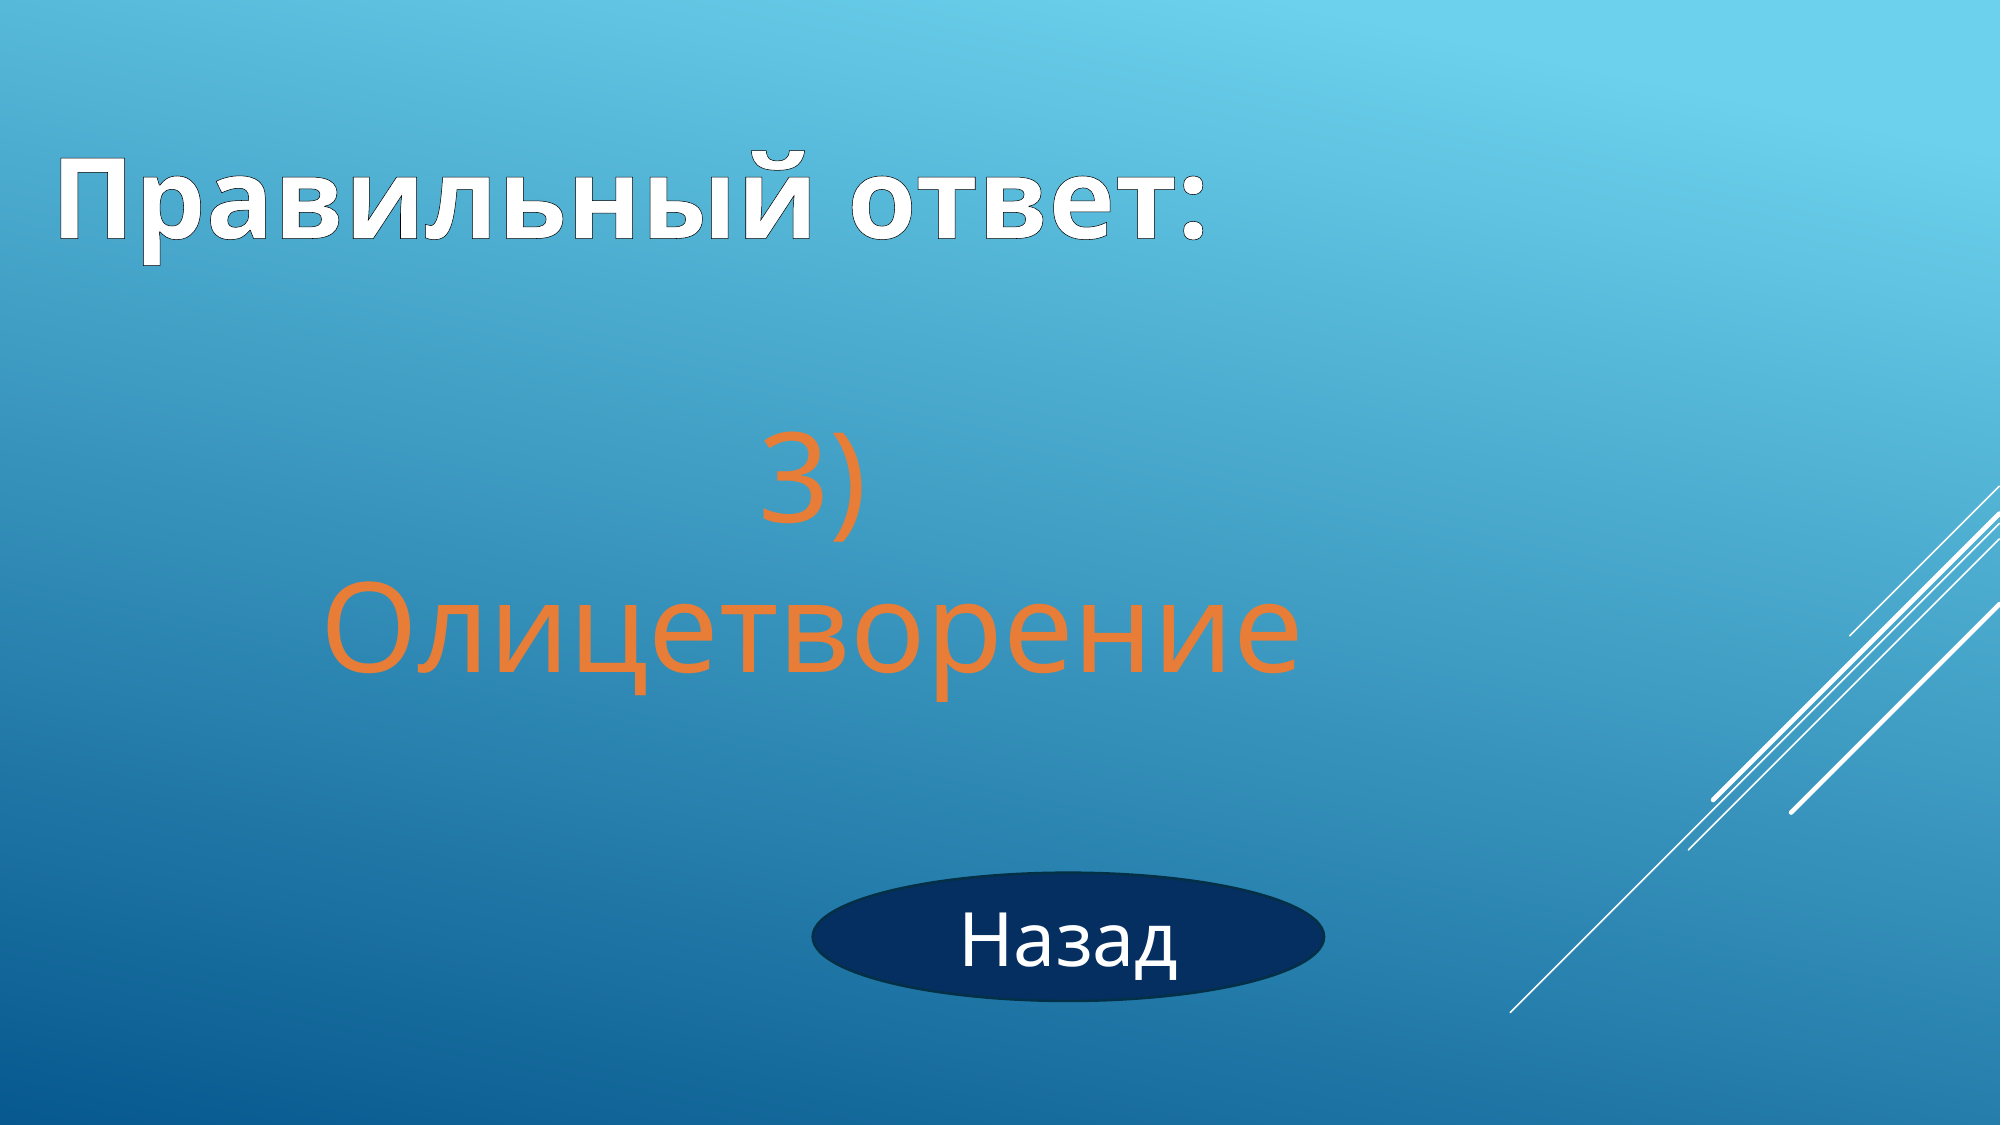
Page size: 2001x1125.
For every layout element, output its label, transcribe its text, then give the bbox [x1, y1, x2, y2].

text_box Назад [811, 871, 1326, 1003]
text_box Правильный ответ: [35, 118, 1225, 269]
text_box 3) Олицетворение [244, 389, 1382, 705]
